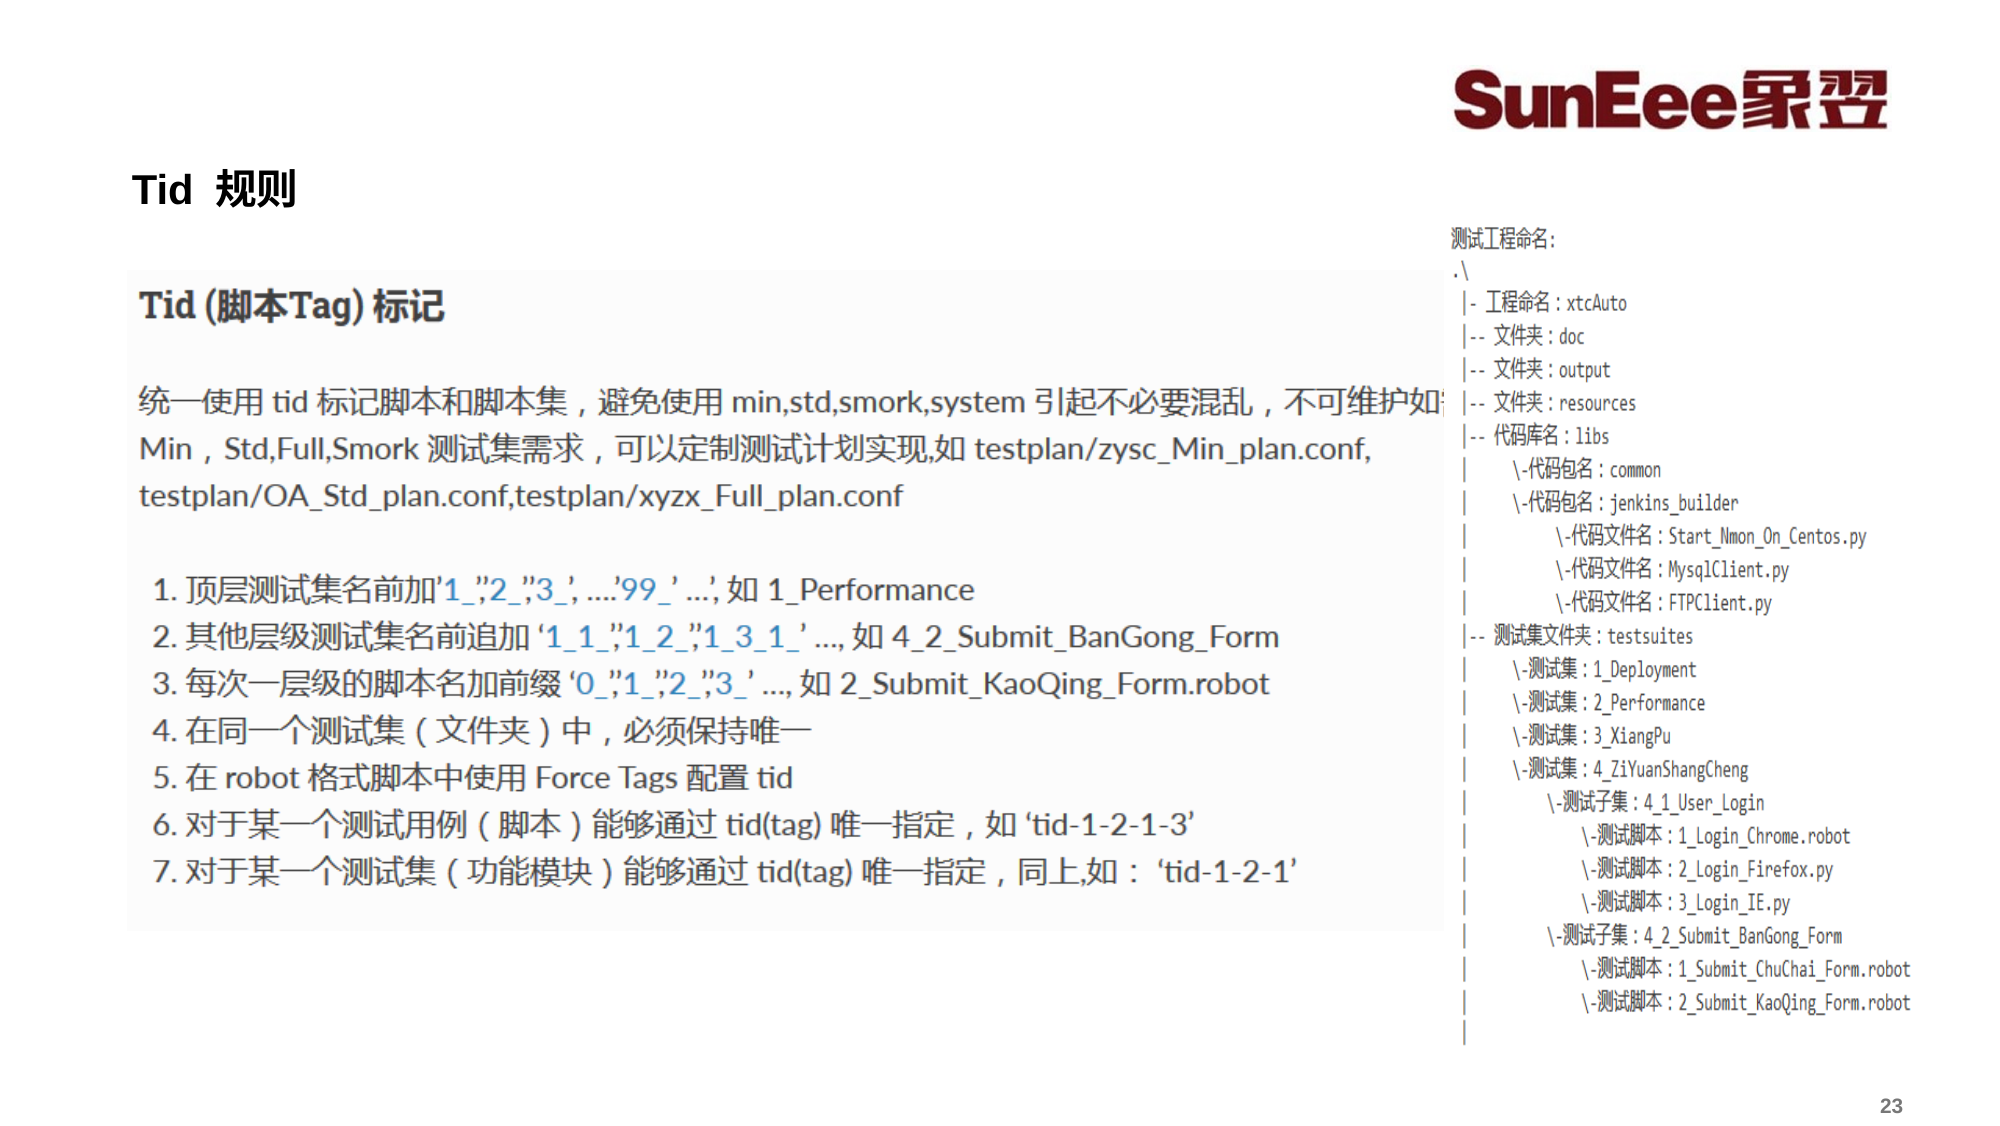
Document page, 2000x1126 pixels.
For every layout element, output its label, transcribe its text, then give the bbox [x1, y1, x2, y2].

title Tid 规则 [116, 124, 1697, 221]
slide_number 23 [1507, 1084, 1925, 1122]
picture [127, 211, 1957, 1053]
picture [1447, 65, 1892, 132]
